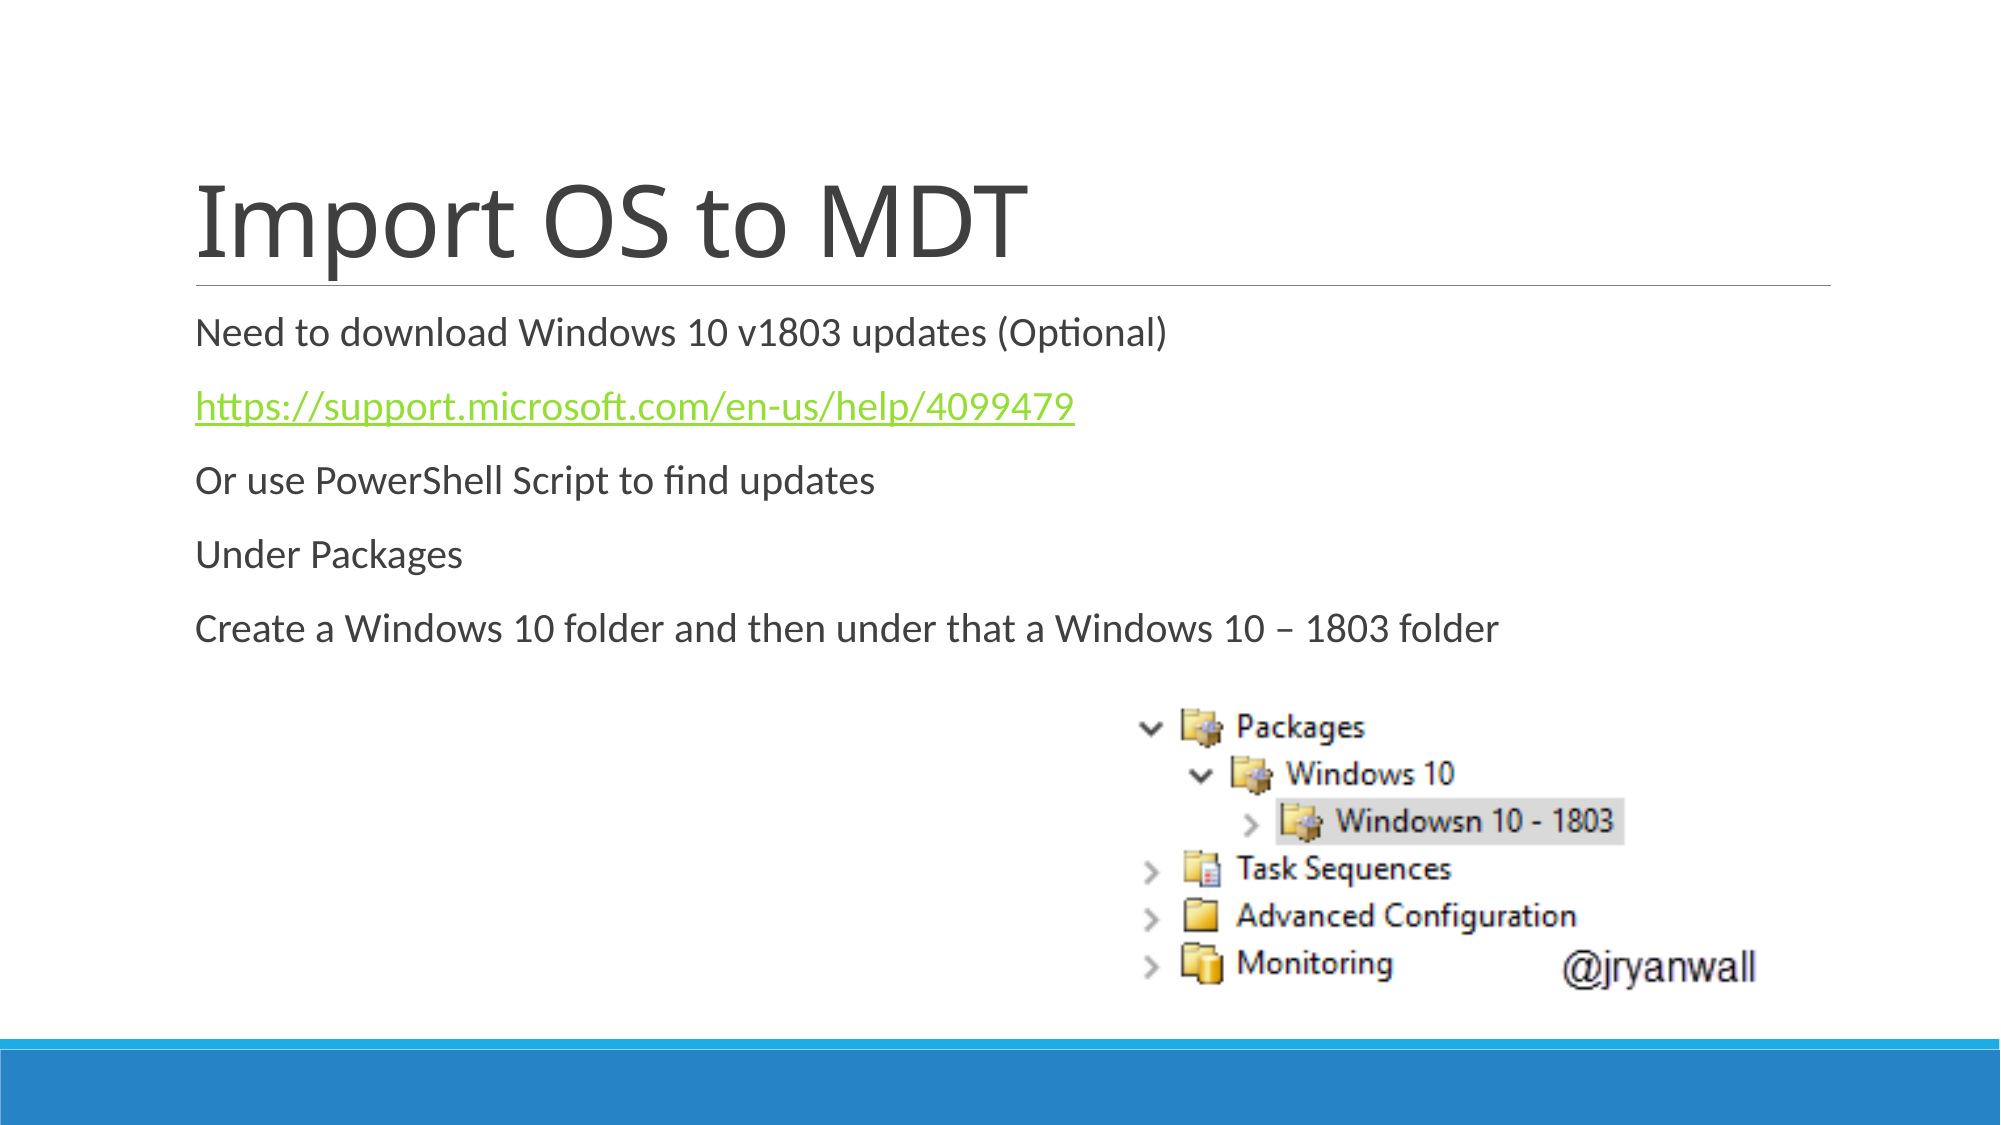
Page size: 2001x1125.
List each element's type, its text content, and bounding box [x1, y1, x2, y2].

title Import OS to MDT [180, 47, 1830, 285]
list Need to download Windows 10 v1803 updates (Optional) https://support.microsoft.com/en-us/help/4099479 Or use PowerShell Script to find updates Under Packages Create a Windows 10 folder and then under that a Windows 10 – 1803 folder [180, 302, 1830, 963]
picture [1105, 698, 1789, 1015]
